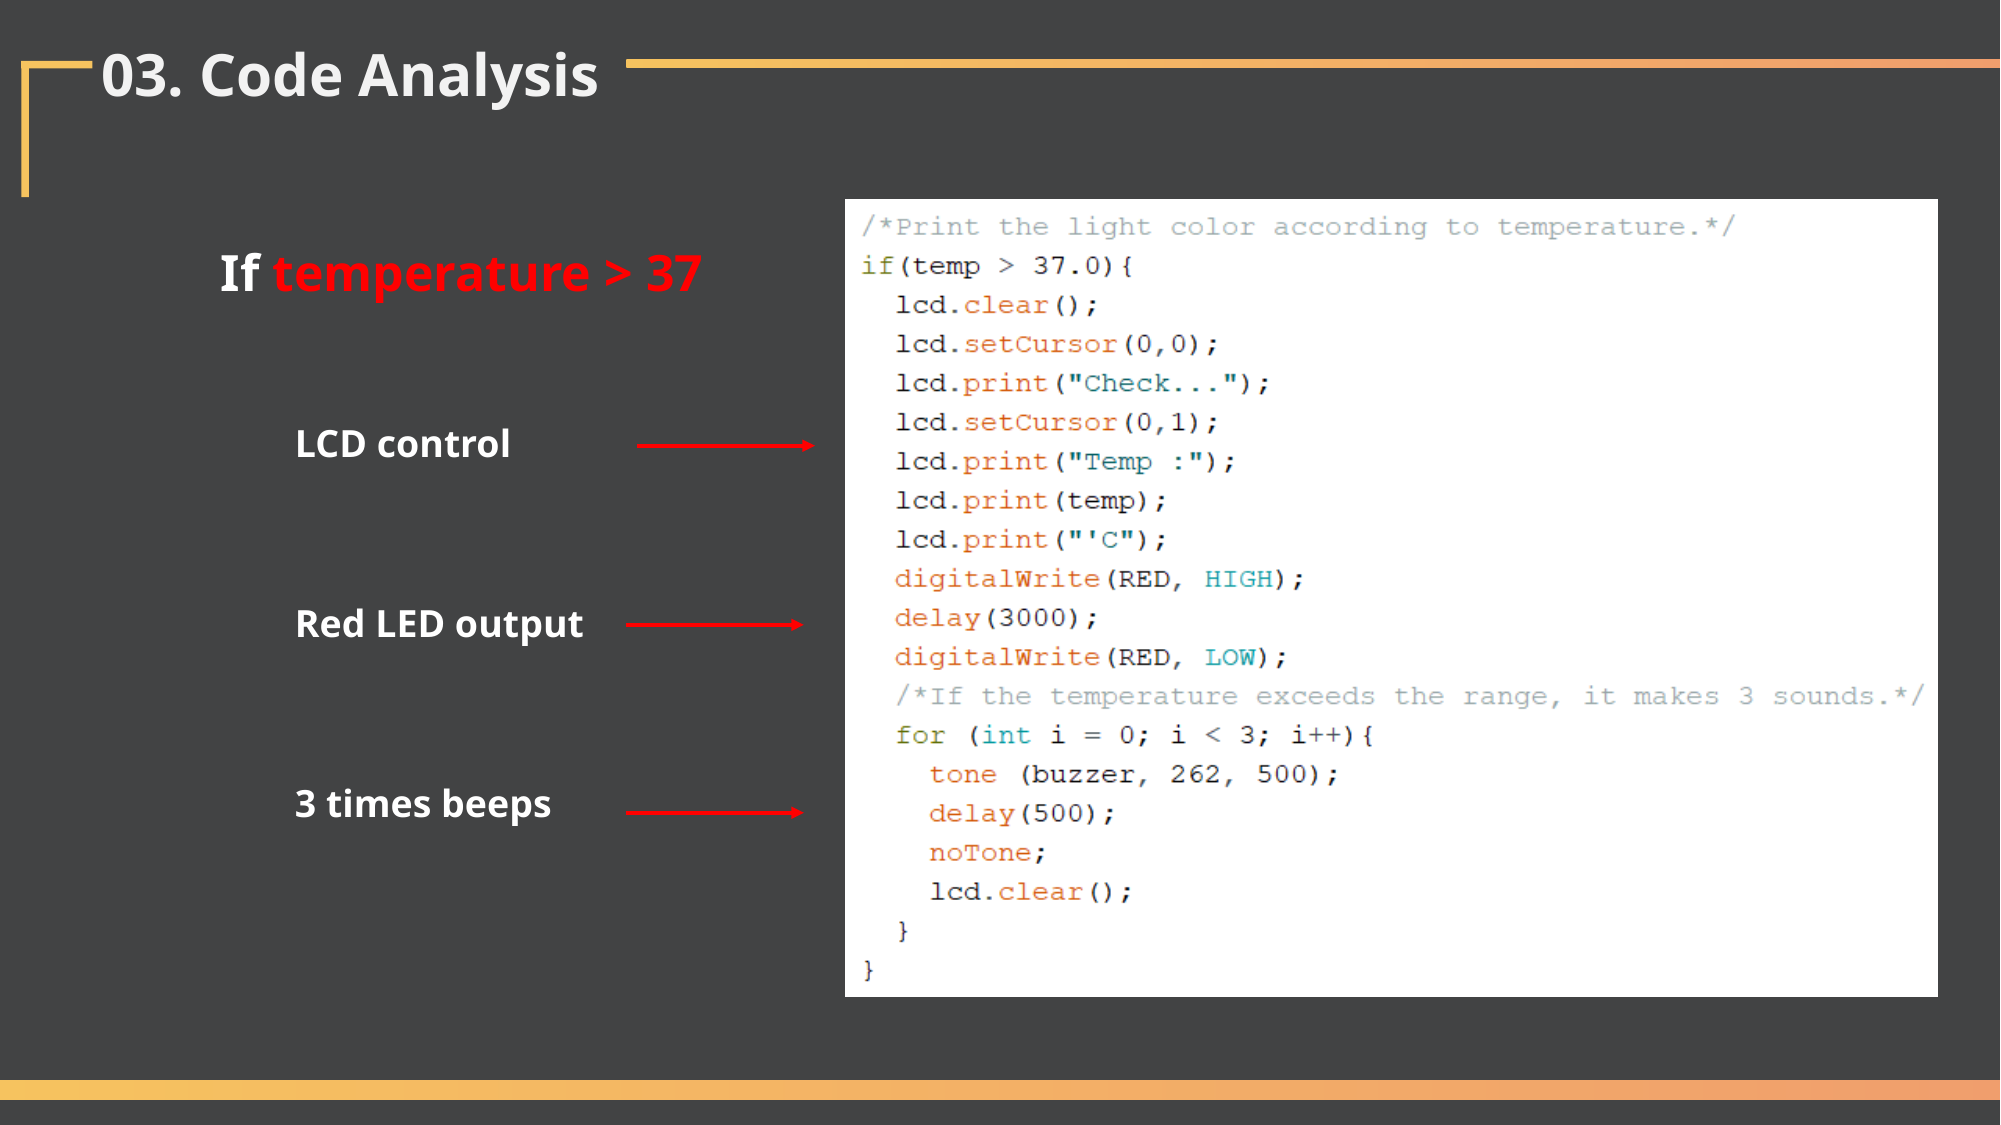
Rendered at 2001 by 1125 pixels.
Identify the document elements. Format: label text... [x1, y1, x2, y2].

text_box 03. Code Analysis [86, 30, 627, 116]
text_box [627, 59, 2000, 68]
text_box LCD control Red LED output 3 times beeps [280, 490, 845, 833]
picture [845, 199, 1938, 997]
text_box If temperature > 37 [206, 174, 963, 490]
text_box [0, 1079, 2000, 1101]
text_box [20, 60, 30, 198]
text_box [30, 60, 94, 69]
